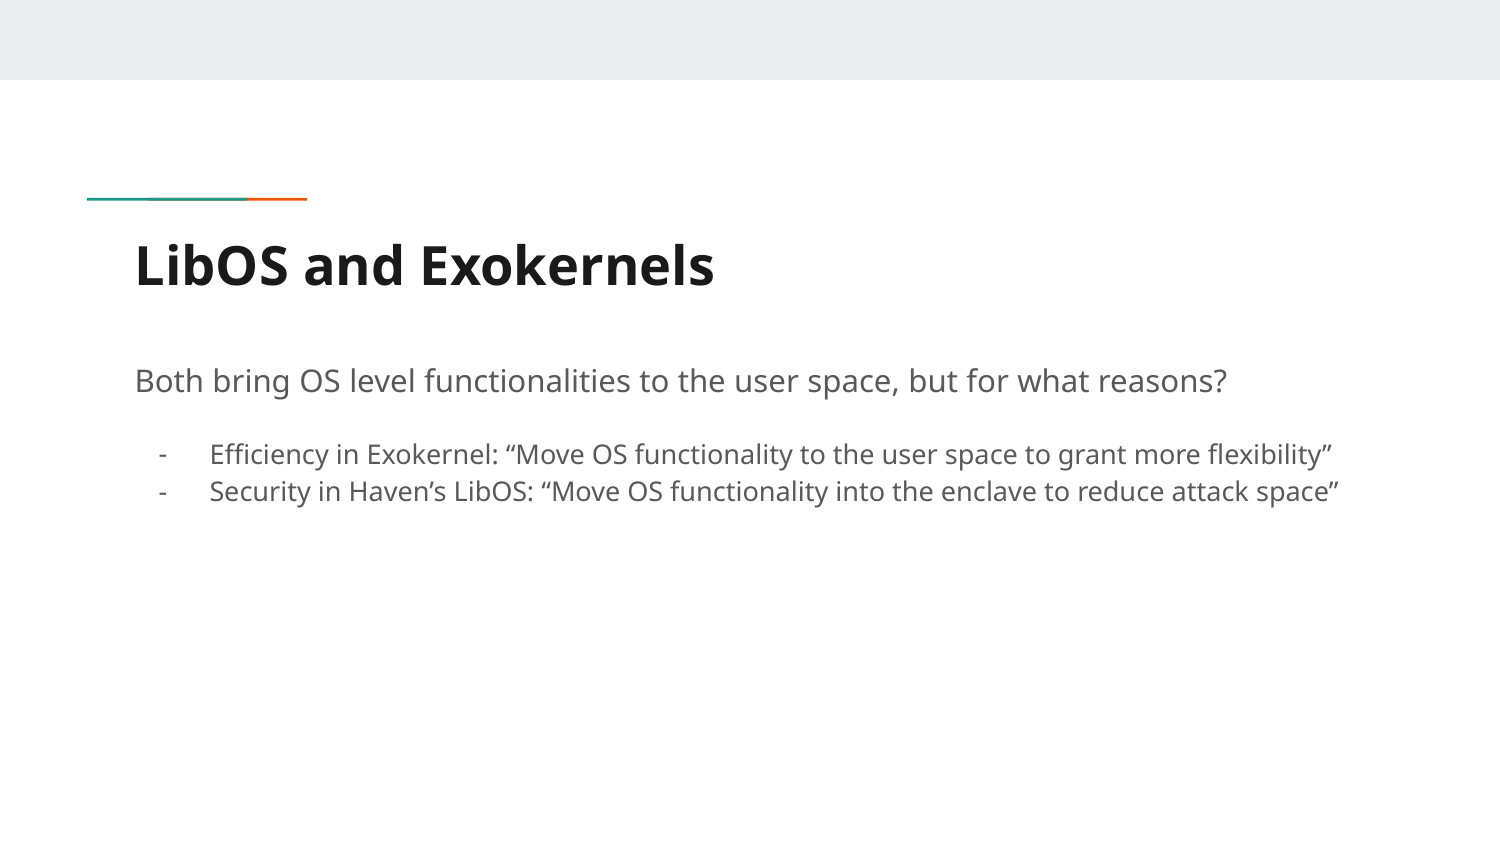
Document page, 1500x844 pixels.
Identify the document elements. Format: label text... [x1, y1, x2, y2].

list Both bring OS level functionalities to the user space, but for what reasons? Efficiency in Exokernel: “Move OS functionality to the user space to grant more flexibility” Security in Haven’s LibOS: “Move OS functionality into the enclave to reduce attack space” [119, 341, 1381, 712]
title LibOS and Exokernels [119, 216, 1381, 305]
